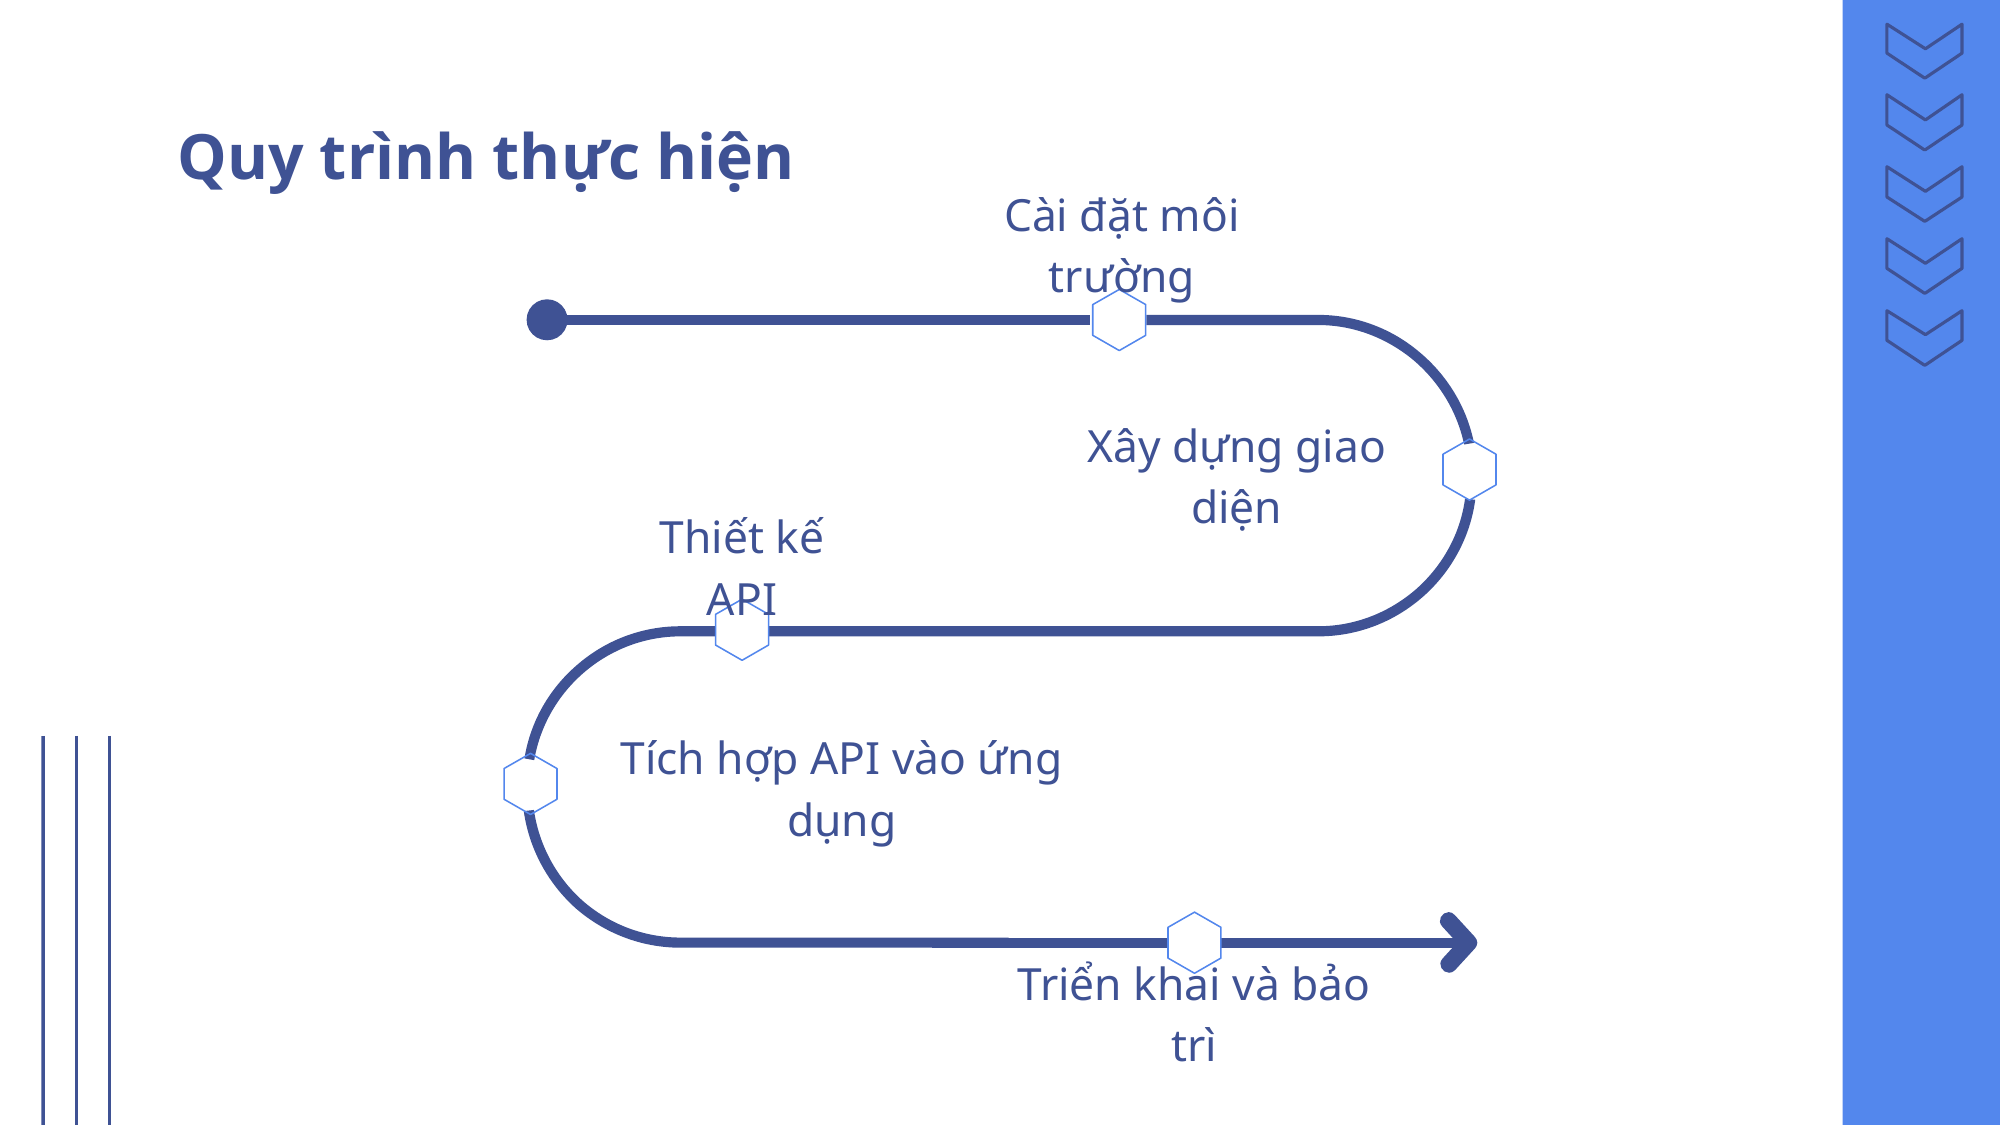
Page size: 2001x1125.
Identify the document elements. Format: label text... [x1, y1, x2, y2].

title Quy trình thực hiện [157, 97, 1843, 223]
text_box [503, 203, 1497, 1047]
